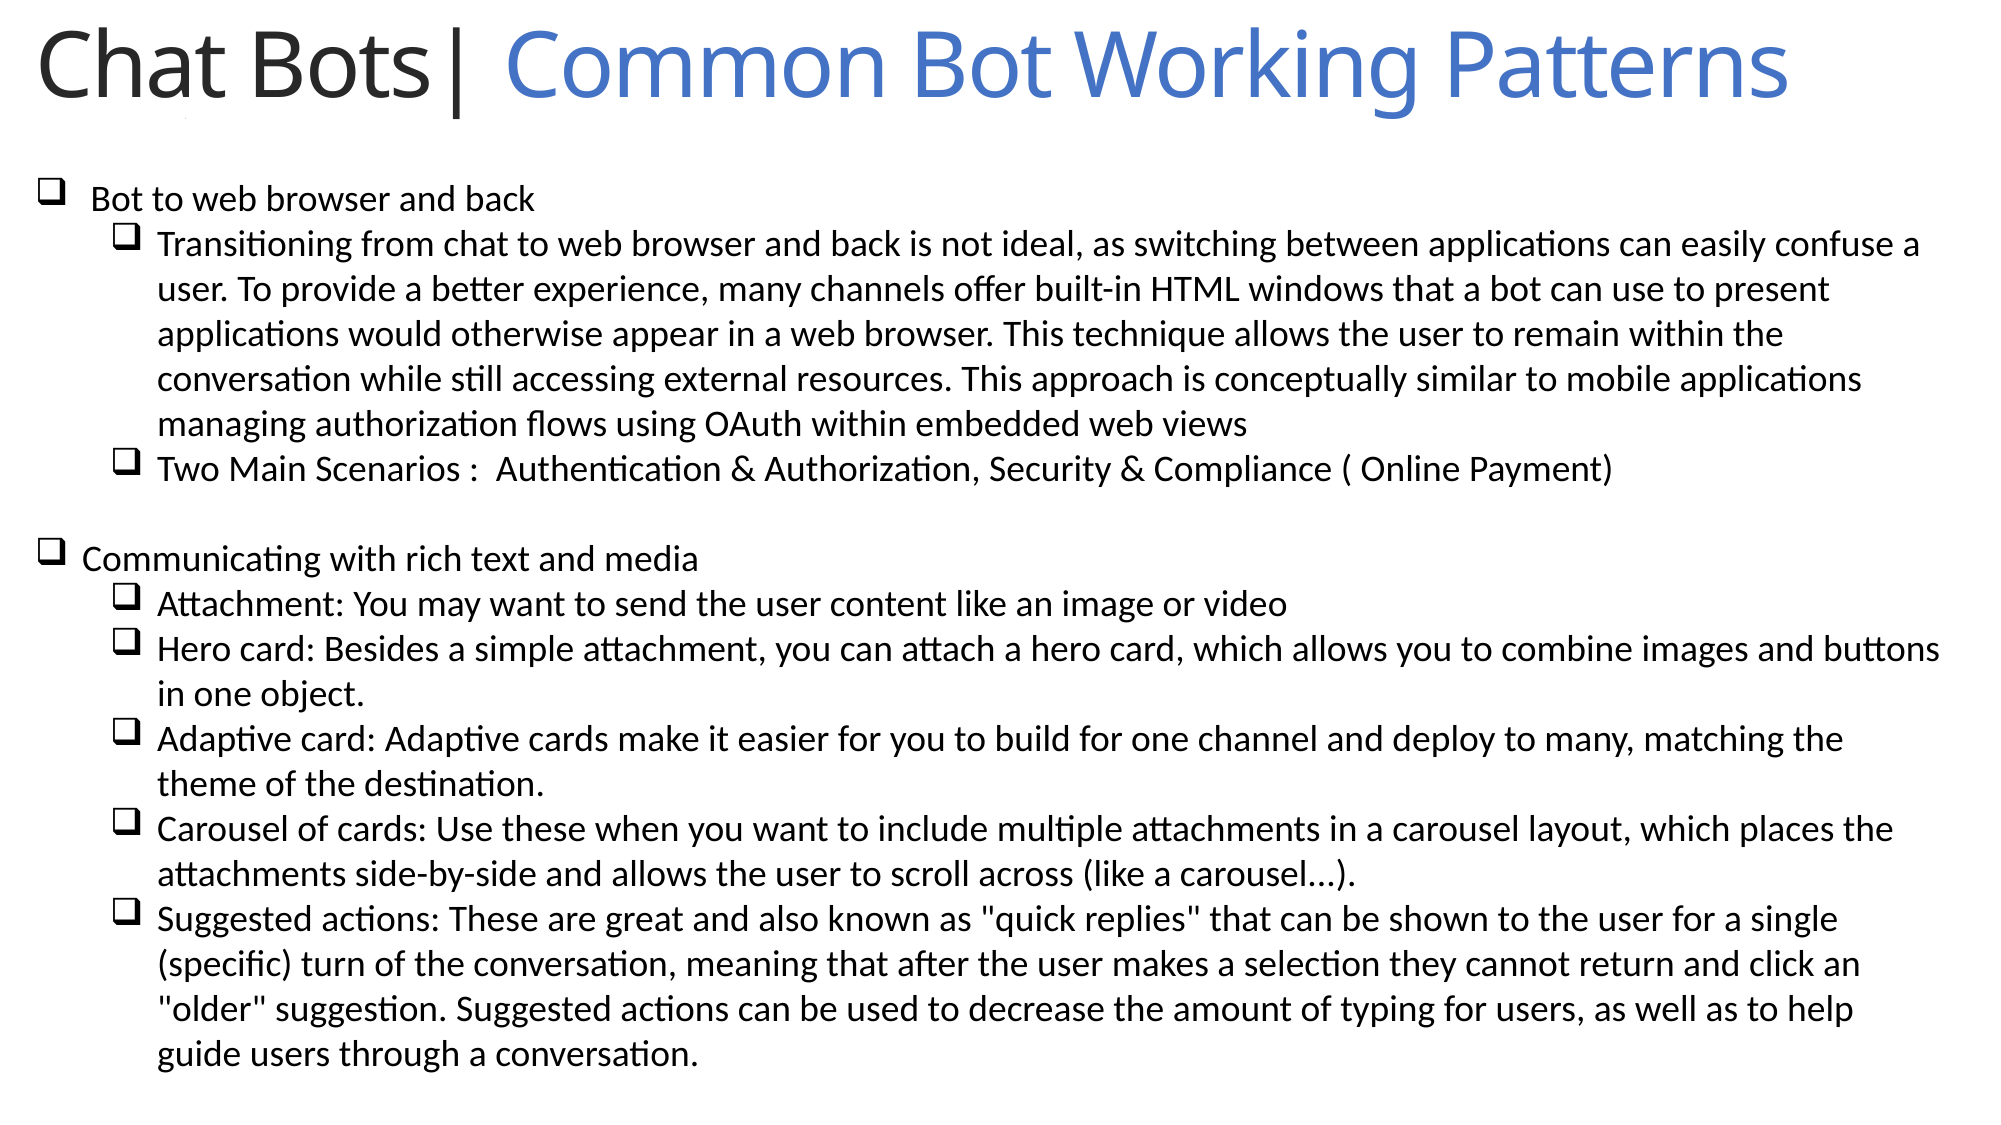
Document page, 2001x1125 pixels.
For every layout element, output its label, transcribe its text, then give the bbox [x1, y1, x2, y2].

text_box Chat Bots| Common Bot Working Patterns . [20, 11, 2000, 347]
text_box Bot to web browser and back Transitioning from chat to web browser and back is not ideal, as switching between applications can easily confuse a user. To provide a better experience, many channels offer built-in HTML windows that a bot can use to present applications would otherwise appear in a web browser. This technique allows the user to remain within the conversation while still accessing external resources. This approach is conceptually similar to mobile applications managing authorization flows using OAuth within embedded web views Two Main Scenarios : Authentication & Authorization, Security & Compliance ( Online Payment) Communicating with rich text and media Attachment: You may want to send the user content like an image or video Hero card: Besides a simple attachment, you can attach a hero card, which allows you to combine images and buttons in one object. Adaptive card: Adaptive cards make it easier for you to build for one channel and deploy to many, matching the theme of the destination. Carousel of cards: Use these when you want to include multiple attachments in a carousel layout, which places the attachments side-by-side and allows the user to scroll across (like a carousel...). Suggested actions: These are great and also known as "quick replies" that can be shown to the user for a single (specific) turn of the conversation, meaning that after the user makes a selection they cannot return and click an "older" suggestion. Suggested actions can be used to decrease the amount of typing for users, as well as to help guide users through a conversation. [20, 121, 1960, 1125]
